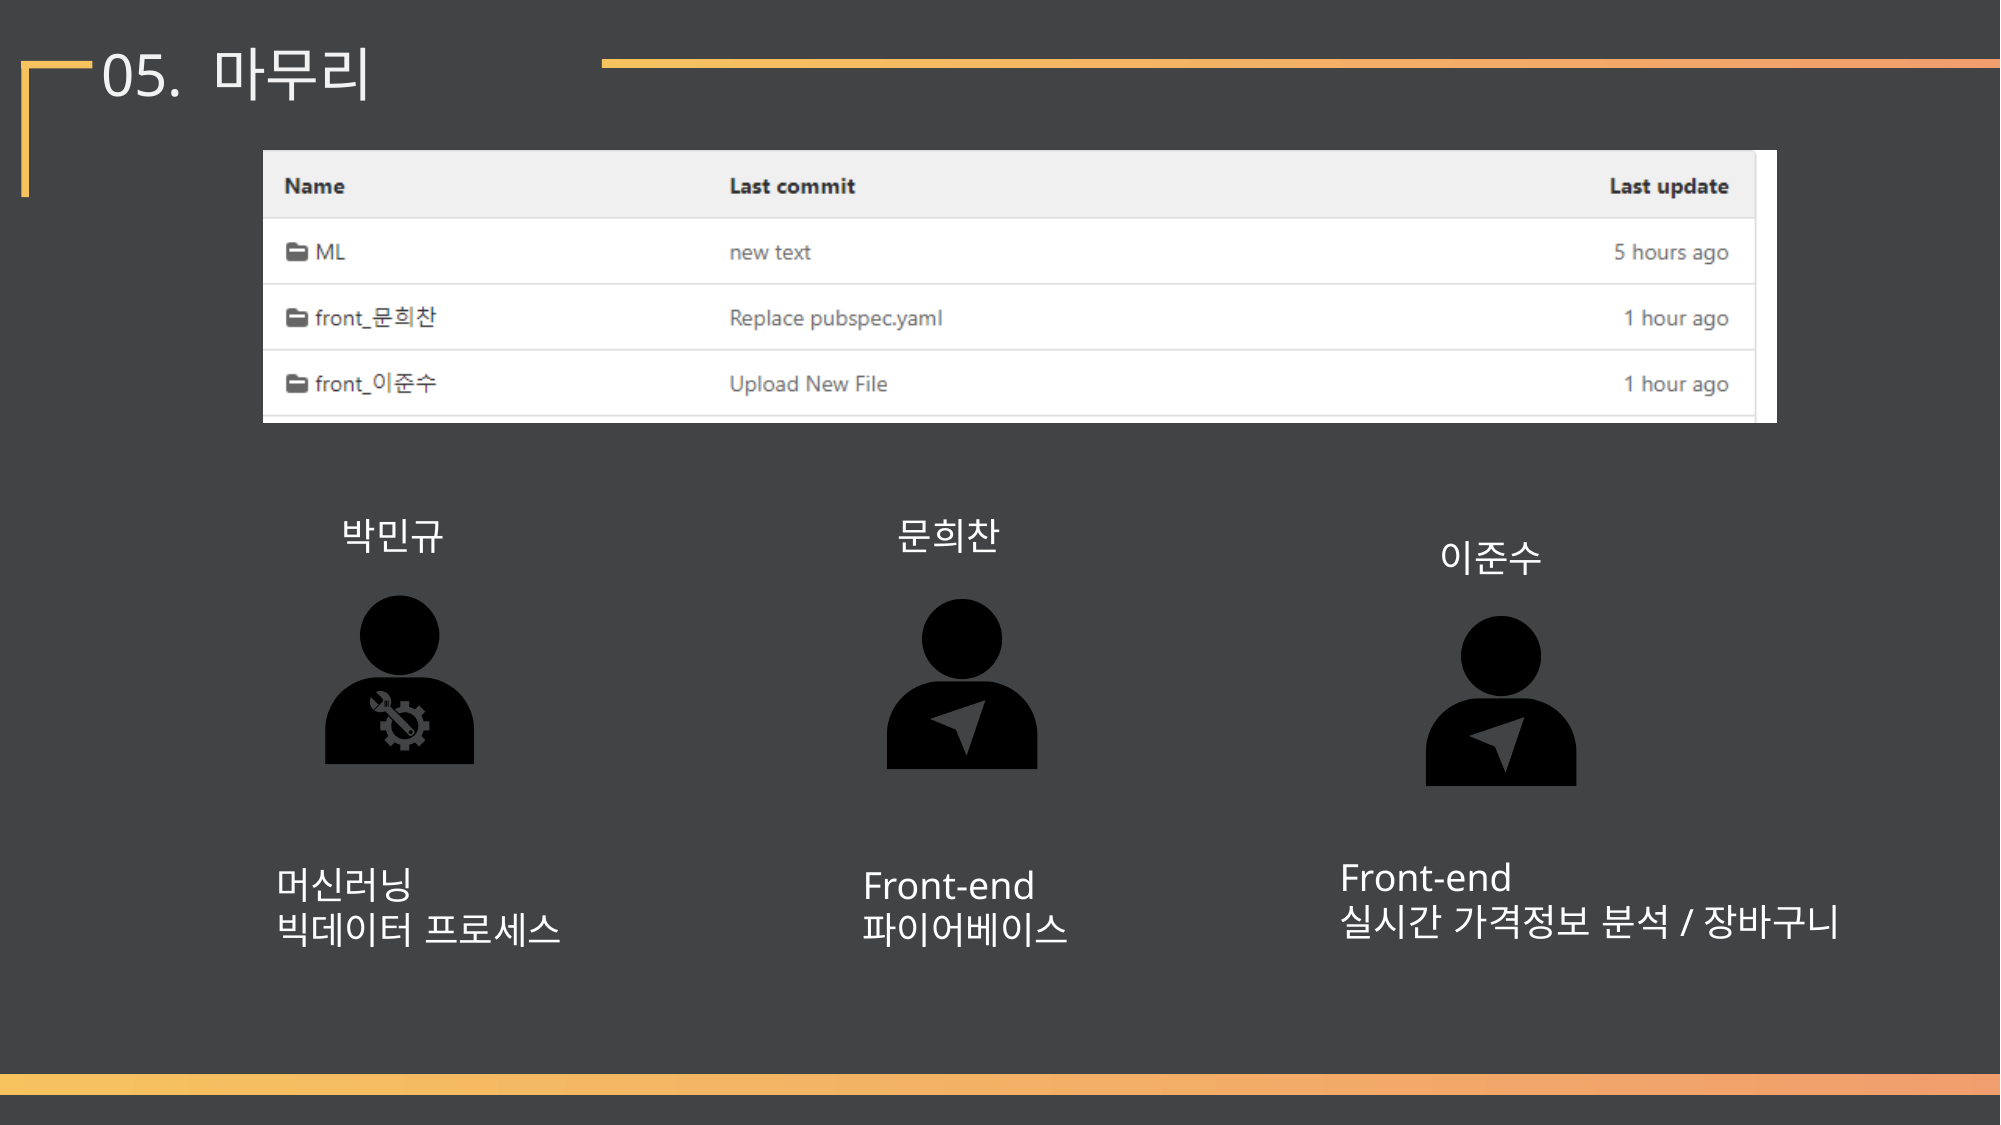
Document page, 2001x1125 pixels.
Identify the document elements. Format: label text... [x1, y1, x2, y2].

text_box Front-end 파이어베이스 [847, 855, 1111, 960]
text_box 이준수 [1397, 527, 1596, 586]
text_box [20, 60, 30, 198]
text_box [1839, 59, 2000, 68]
text_box [30, 60, 86, 69]
picture [822, 569, 1100, 797]
picture [261, 566, 536, 785]
text_box 박민규 [299, 505, 498, 566]
text_box Front-end 실시간 가격정보 분석/장바구니 [1324, 847, 1899, 952]
text_box 머신러닝 빅데이터 프로세스 [261, 855, 625, 960]
picture [263, 150, 1777, 423]
text_box 문희찬 [855, 505, 1055, 566]
picture [1361, 586, 1639, 814]
text_box 05. 마무리 [86, 30, 1839, 326]
text_box [0, 1073, 2000, 1095]
